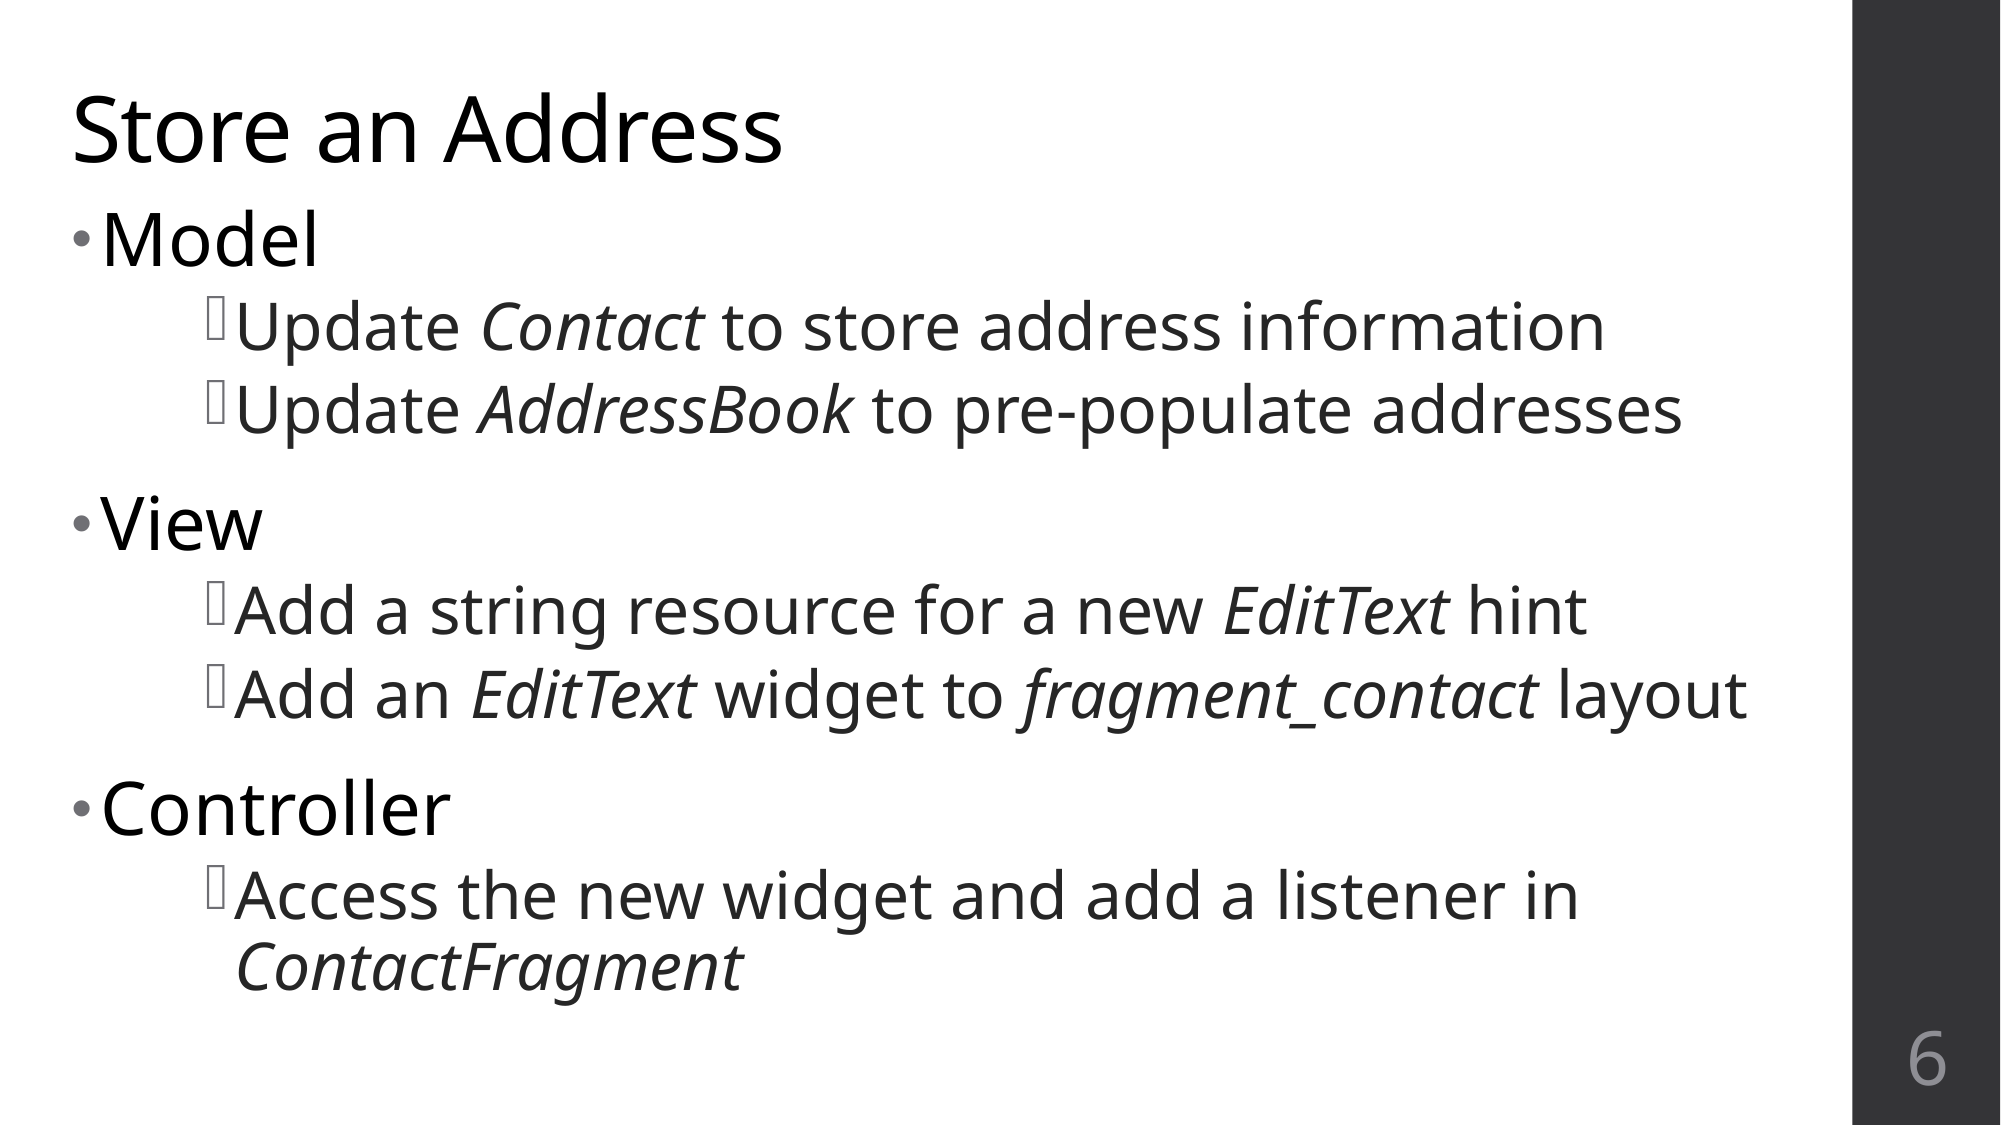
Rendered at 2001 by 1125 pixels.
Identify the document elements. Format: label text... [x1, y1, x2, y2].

slide_number 6 [1852, 1012, 2000, 1110]
title Store an Address [56, 60, 1797, 189]
list Model Update Contact to store address information Update AddressBook to pre-populate addresses View Add a string resource for a new EditText hint Add an EditText widget to fragment_contact layout Controller Access the new widget and add a listener in ContactFragment [56, 189, 1834, 1014]
